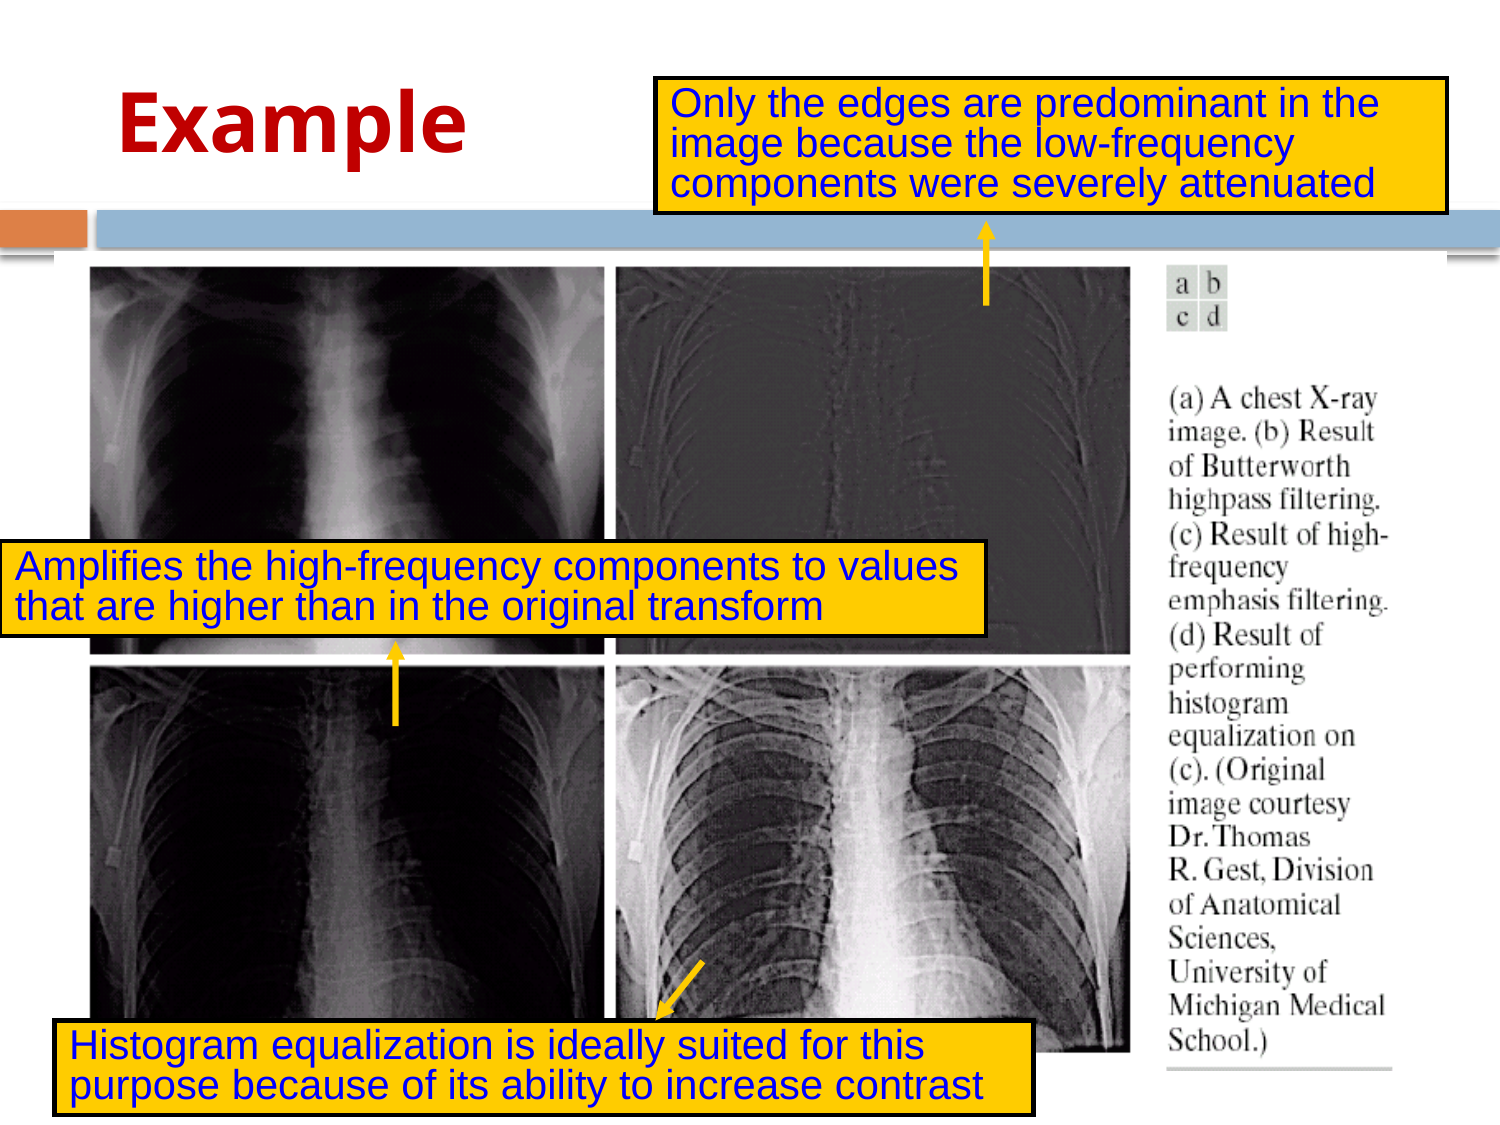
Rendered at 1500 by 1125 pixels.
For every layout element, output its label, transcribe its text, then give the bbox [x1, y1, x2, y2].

text_box [980, 220, 993, 250]
text_box Only the edges are predominant in the image because the low-frequency components were severely attenuated [655, 78, 1447, 213]
title Example [100, 37, 1438, 200]
text_box Histogram equalization is ideally suited for this purpose because of its ability to increase contrast [54, 1080, 1034, 1116]
text_box Amplifies the high-frequency components to values that are higher than in the original transform [0, 541, 48, 637]
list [54, 251, 1448, 1071]
